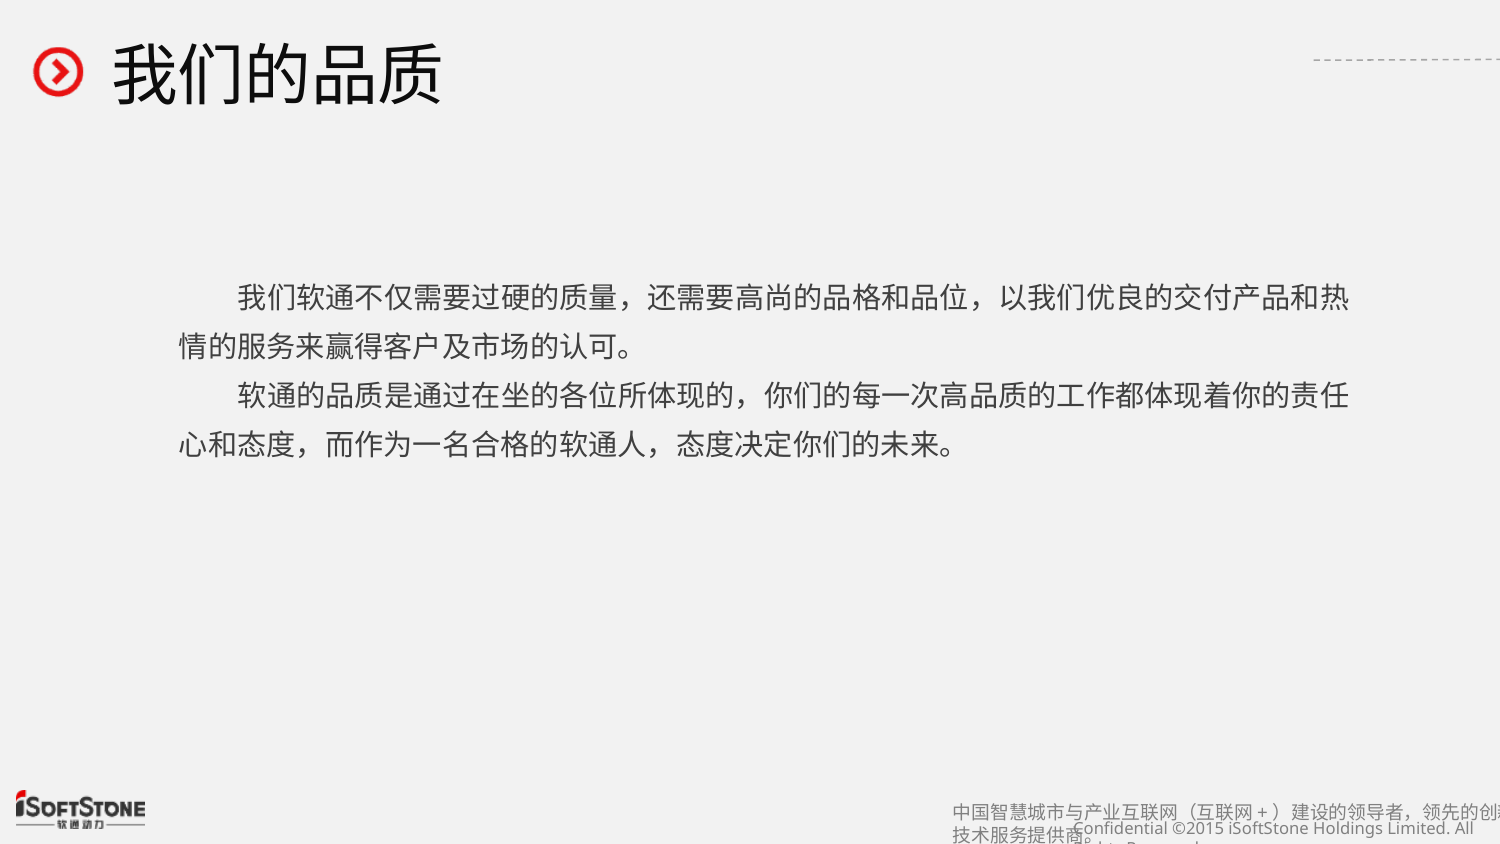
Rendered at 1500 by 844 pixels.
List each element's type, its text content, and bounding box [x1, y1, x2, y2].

picture [16, 790, 145, 829]
picture [11, 25, 108, 115]
title 我们的品质 [95, 35, 1298, 111]
text_box 我们软通不仅需要过硬的质量，还需要高尚的品格和品位，以我们优良的交付产品和热情的服务来赢得客户及市场的认可。 软通的品质是通过在坐的各位所体现的，你们的每一次高品质的工作都体现着你的责任心和态度，而作为一名合格的软通人，态度决定你们的未来。 [163, 257, 1383, 469]
